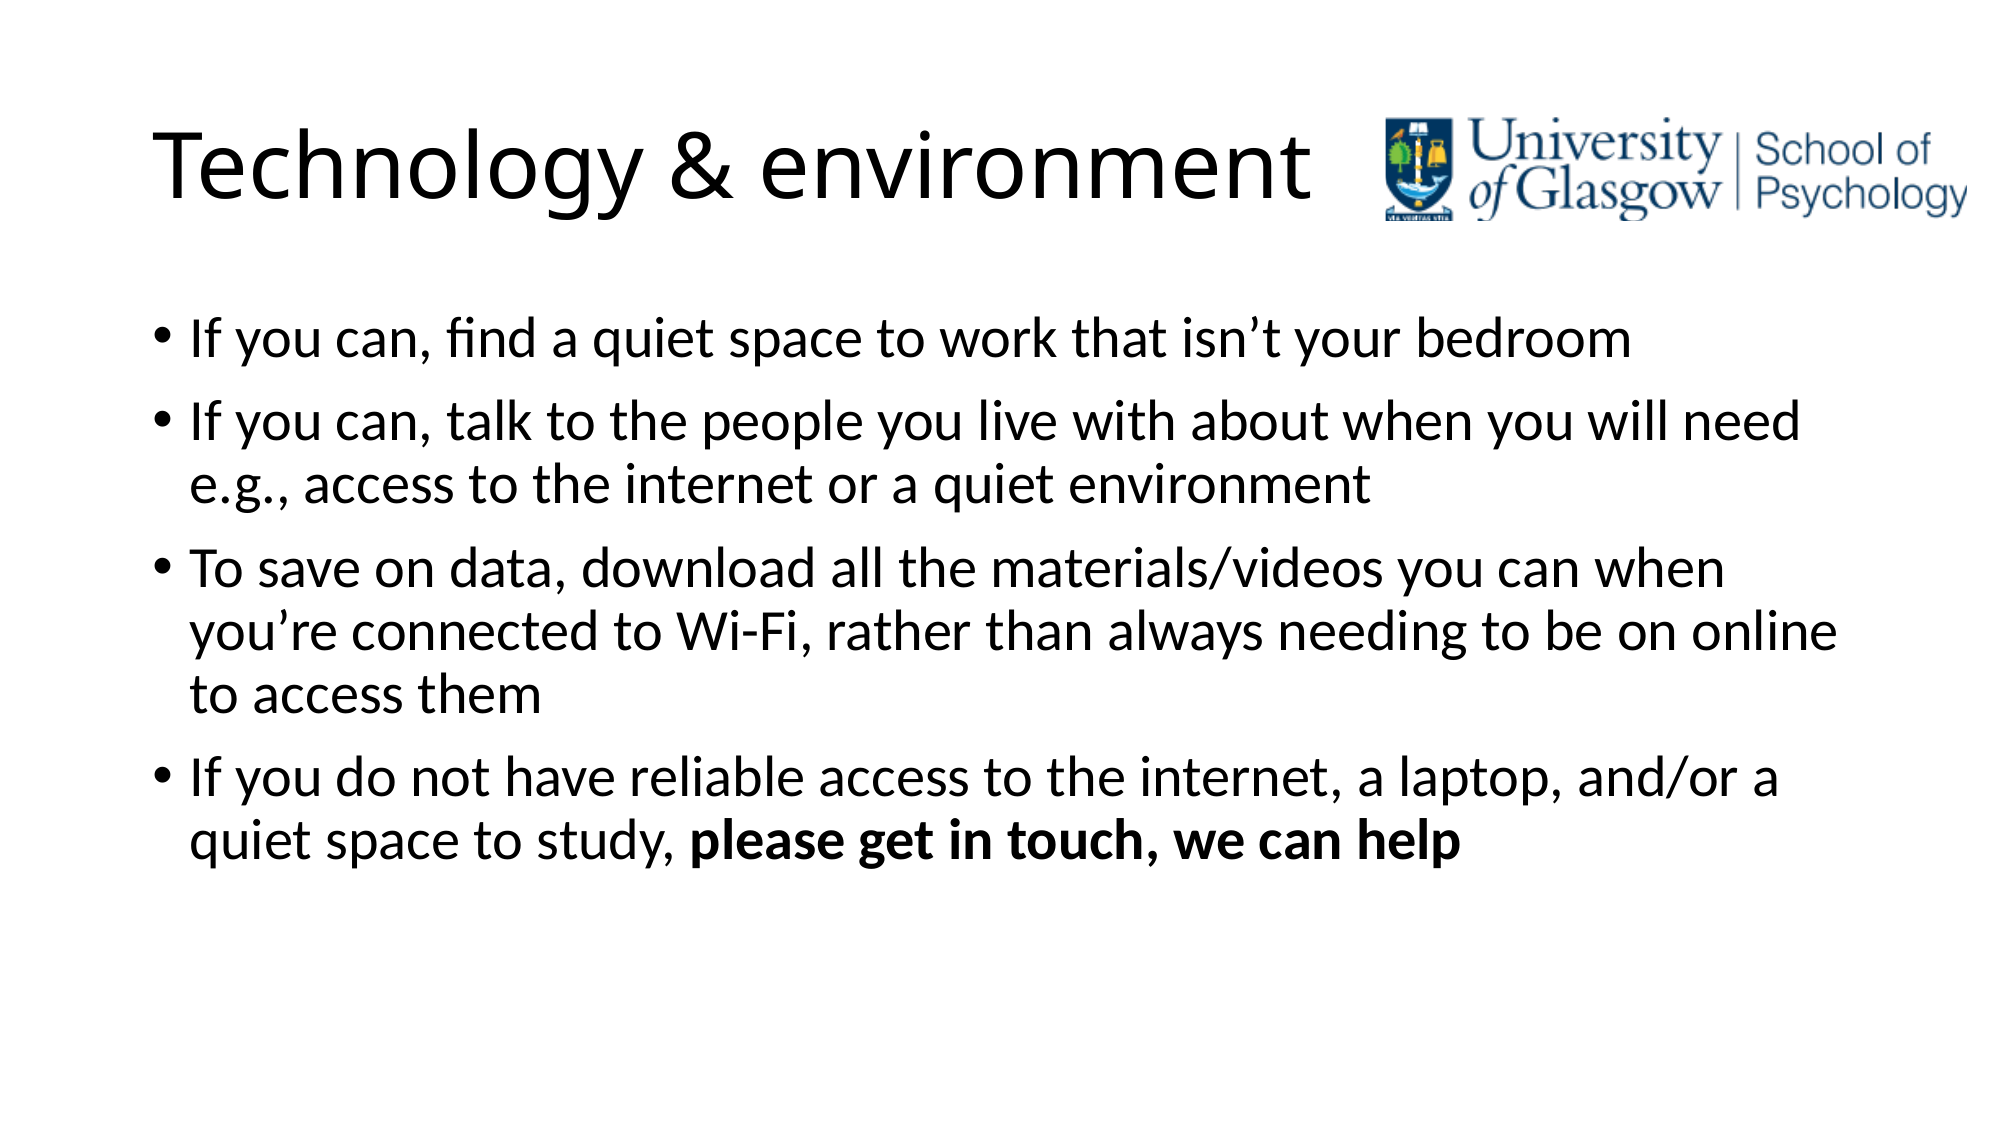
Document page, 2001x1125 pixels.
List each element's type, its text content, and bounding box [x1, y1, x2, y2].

picture [1385, 116, 1967, 221]
list If you can, find a quiet space to work that isn’t your bedroom If you can, talk to the people you live with about when you will need e.g., access to the internet or a quiet environment To save on data, download all the materials/videos you can when you’re connected to Wi-Fi, rather than always needing to be on online to access them If you do not have reliable access to the internet, a laptop, and/or a quiet space to study, please get in touch, we can help [137, 299, 1863, 1014]
title Technology & environment [137, 59, 1863, 278]
